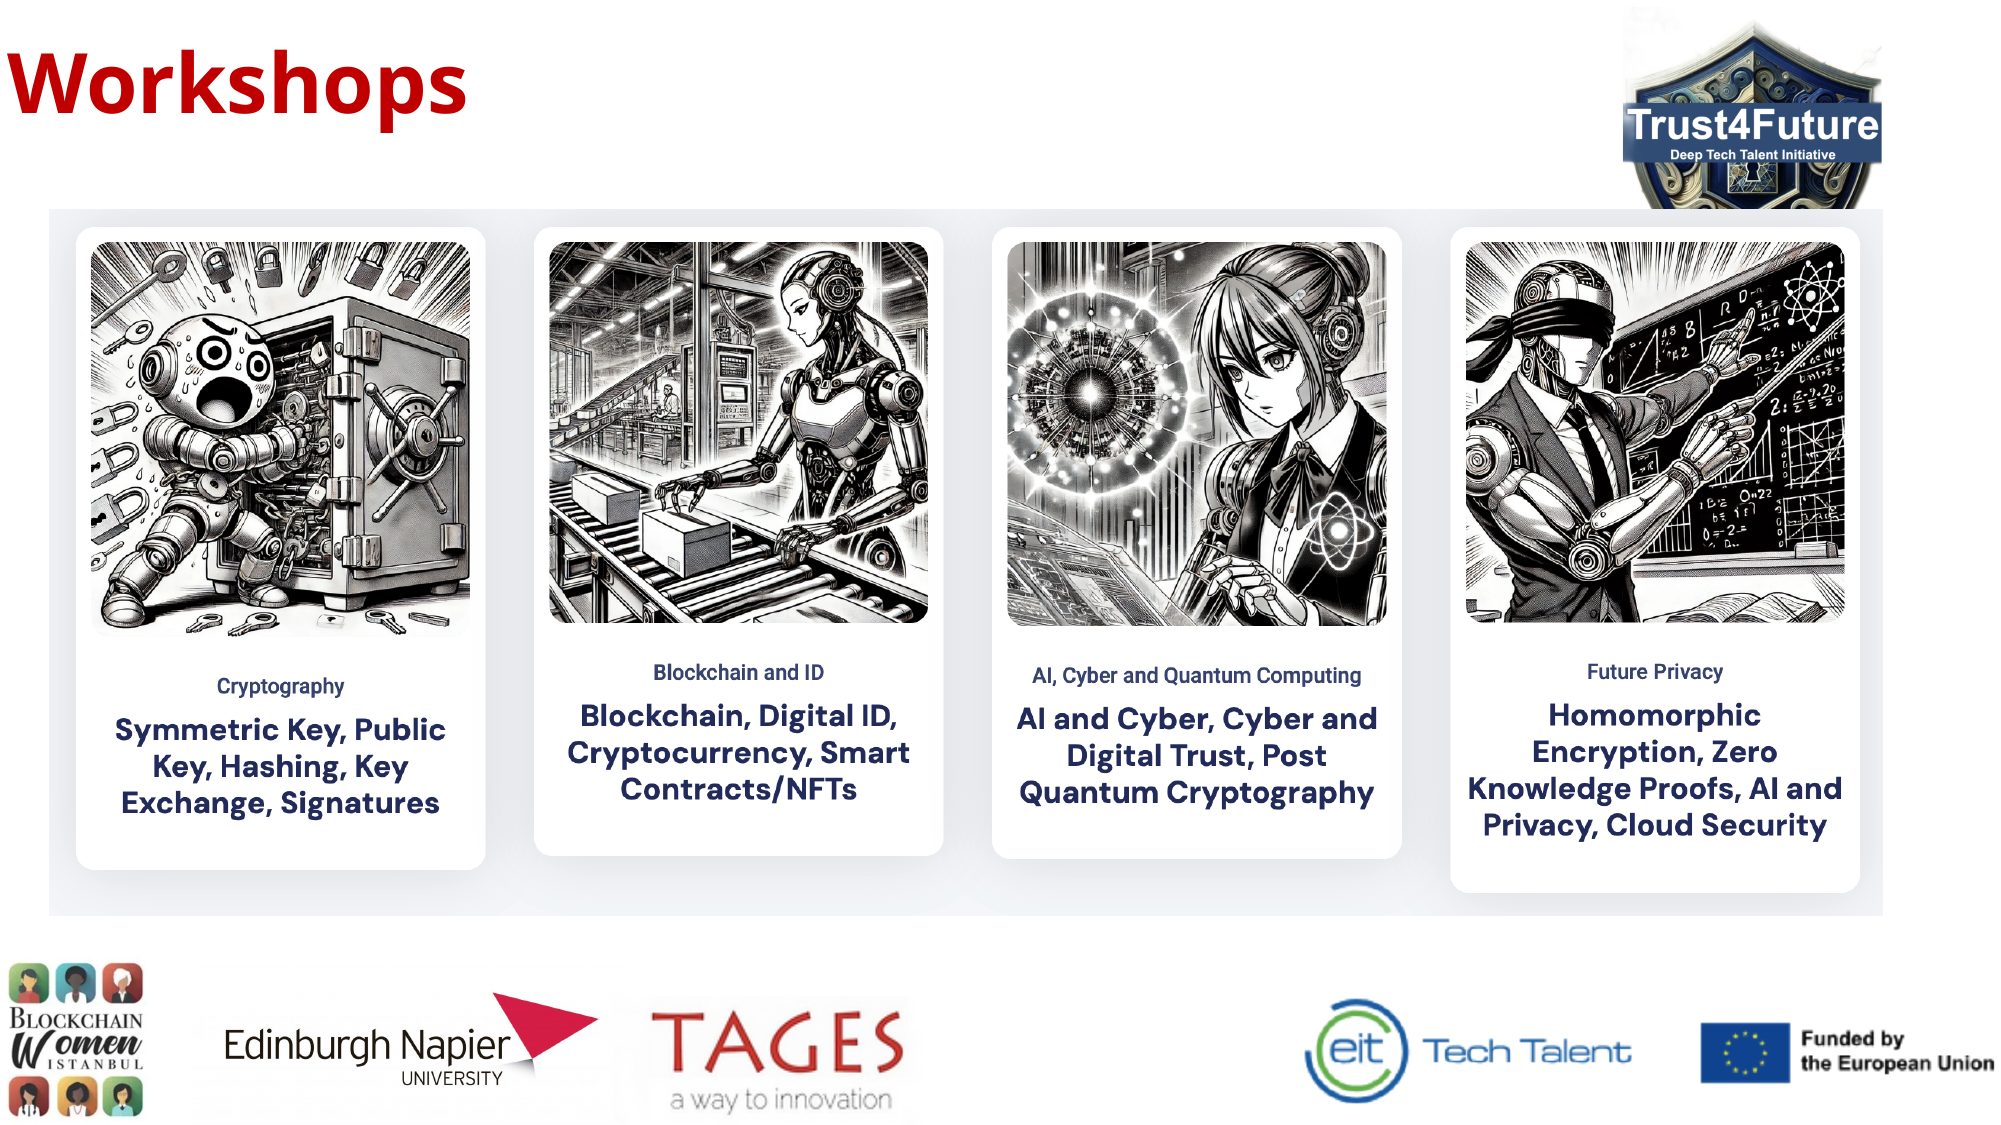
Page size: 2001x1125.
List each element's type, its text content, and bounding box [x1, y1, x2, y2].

picture [49, 0, 1969, 916]
title Workshops [0, 0, 1534, 140]
picture [0, 946, 160, 1125]
picture [1295, 985, 2000, 1114]
picture [192, 964, 943, 1125]
